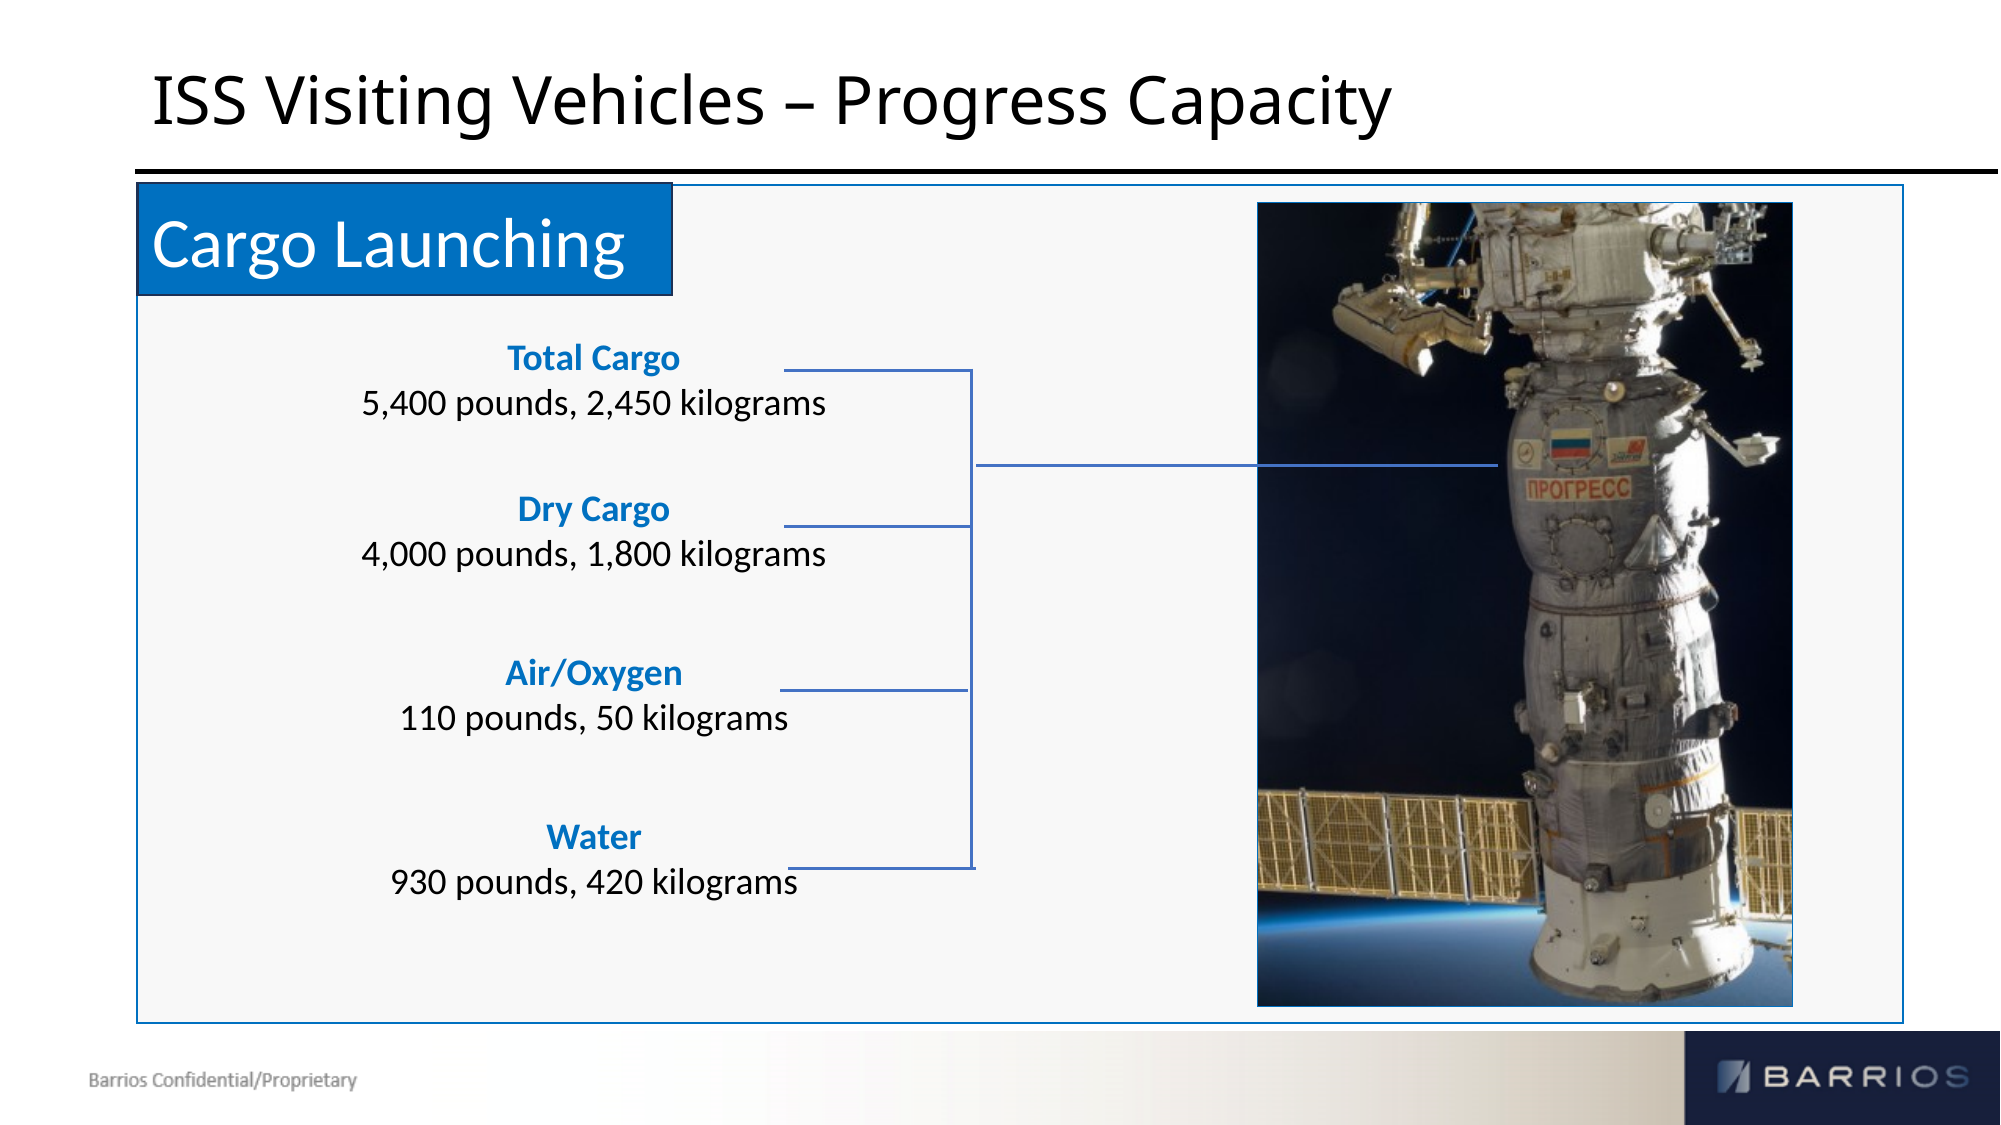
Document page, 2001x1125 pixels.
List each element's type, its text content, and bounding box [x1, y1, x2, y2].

text_box Water 930 pounds, 420 kilograms [315, 804, 873, 910]
text_box Cargo Launching [136, 182, 673, 296]
text_box Dry Cargo 4,000 pounds, 1,800 kilograms [315, 476, 873, 582]
text_box [136, 184, 1904, 1024]
picture [1257, 201, 1793, 1007]
picture [0, 1031, 2000, 1125]
title ISS Visiting Vehicles – Progress Capacity [137, 59, 1863, 148]
text_box Air/Oxygen 110 pounds, 50 kilograms [315, 640, 873, 746]
text_box Total Cargo 5,400 pounds, 2,450 kilograms [315, 325, 873, 430]
